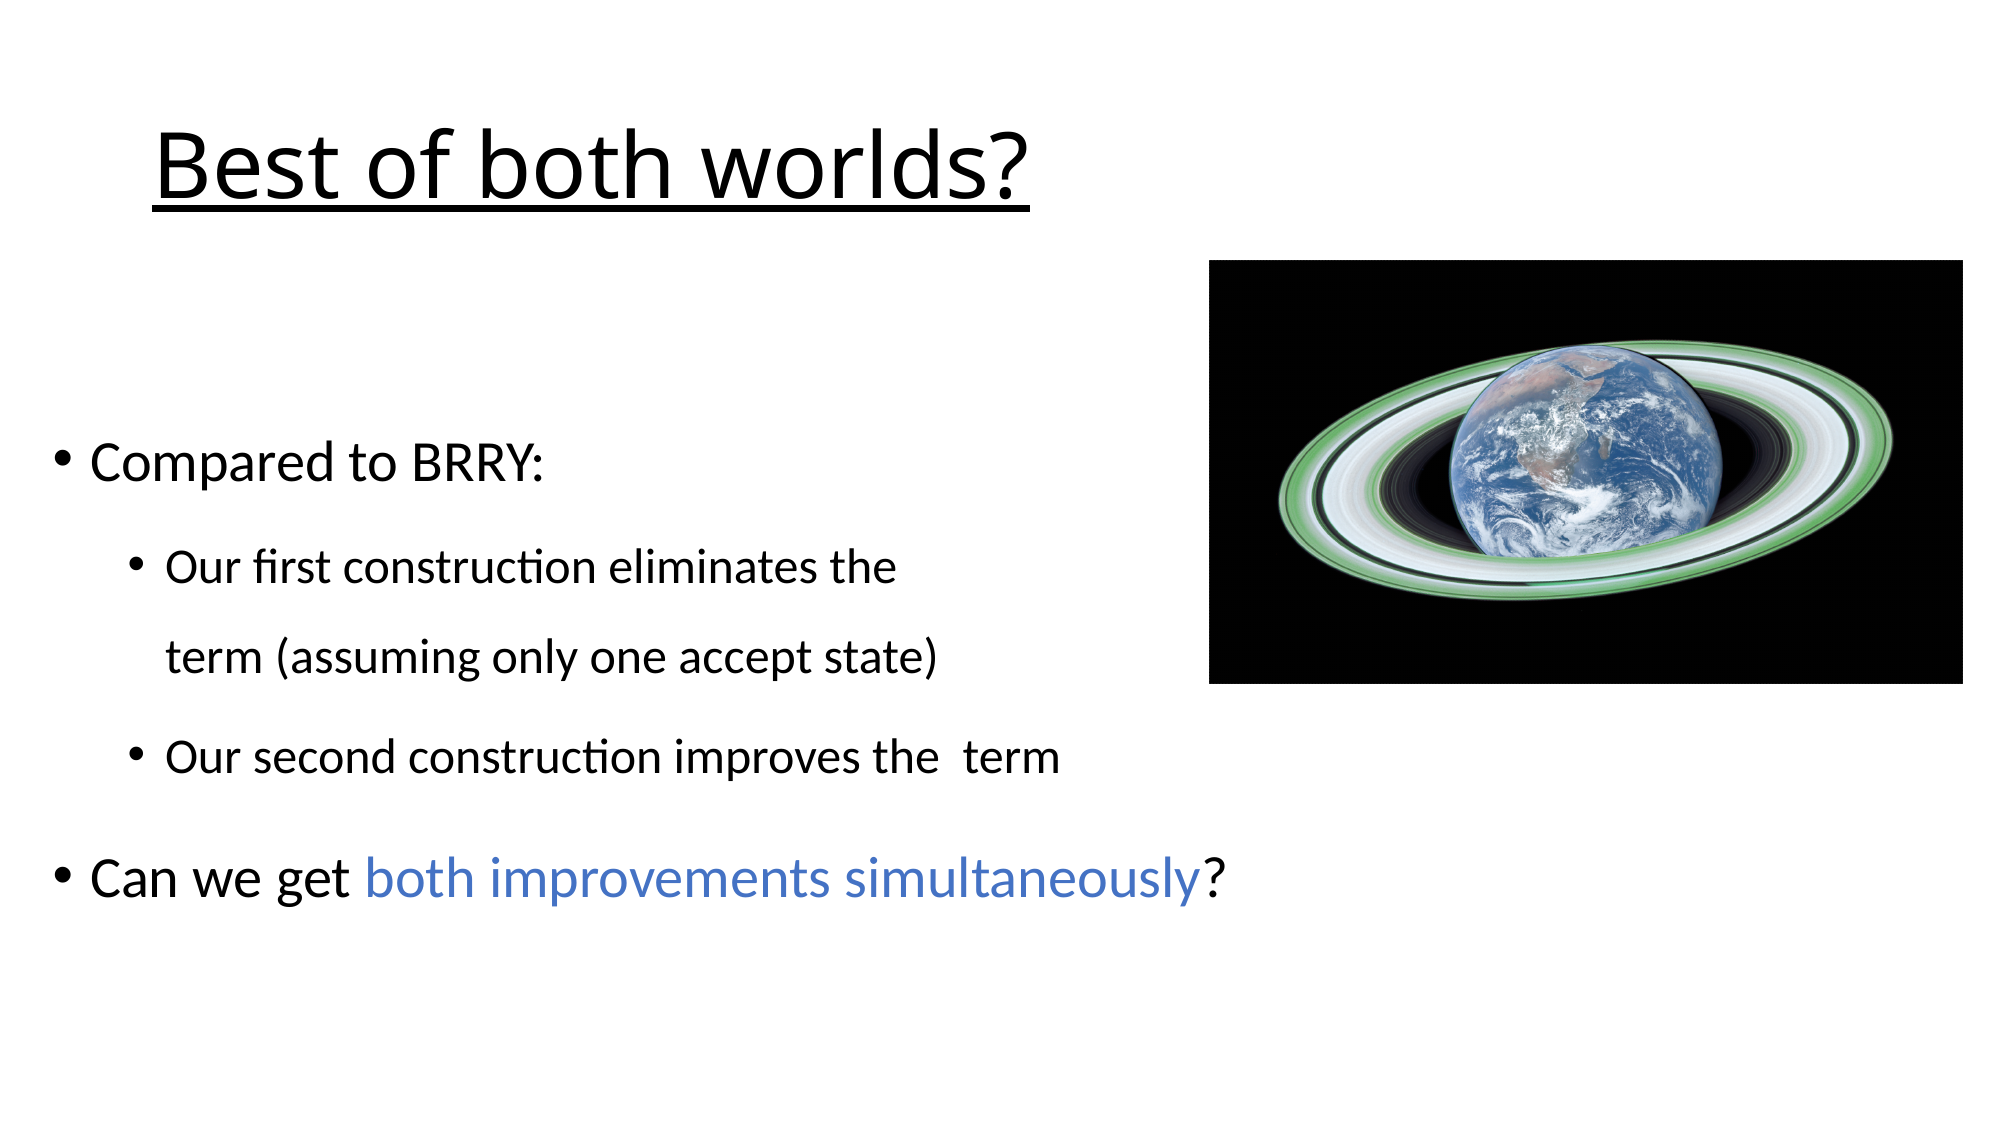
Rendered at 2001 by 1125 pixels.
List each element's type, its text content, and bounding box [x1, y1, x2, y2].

picture [1209, 260, 1963, 684]
title Best of both worlds? [137, 59, 1863, 278]
